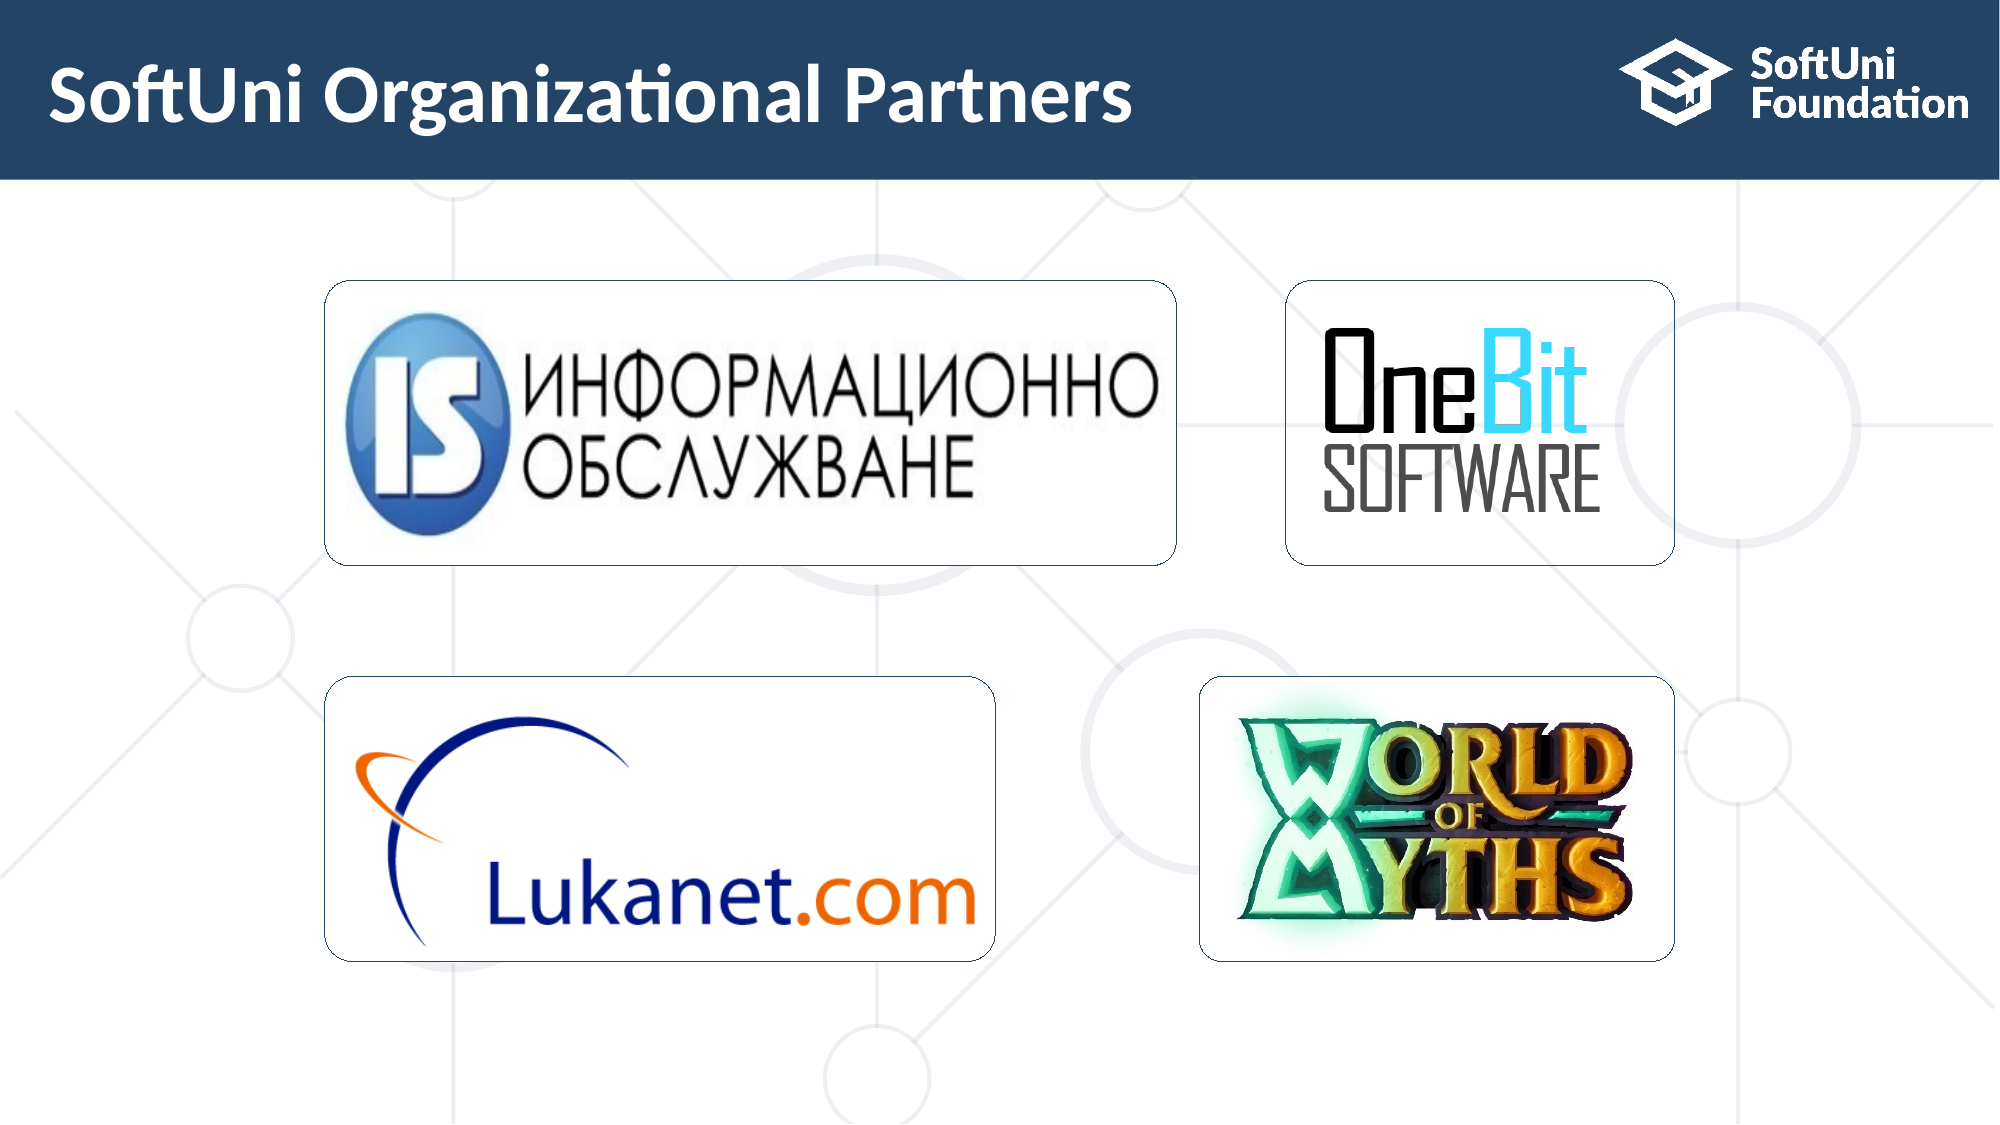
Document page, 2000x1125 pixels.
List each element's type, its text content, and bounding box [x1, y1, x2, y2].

title SoftUni Organizational Partners [31, 16, 1591, 162]
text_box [324, 280, 1675, 962]
picture [1618, 38, 1968, 126]
